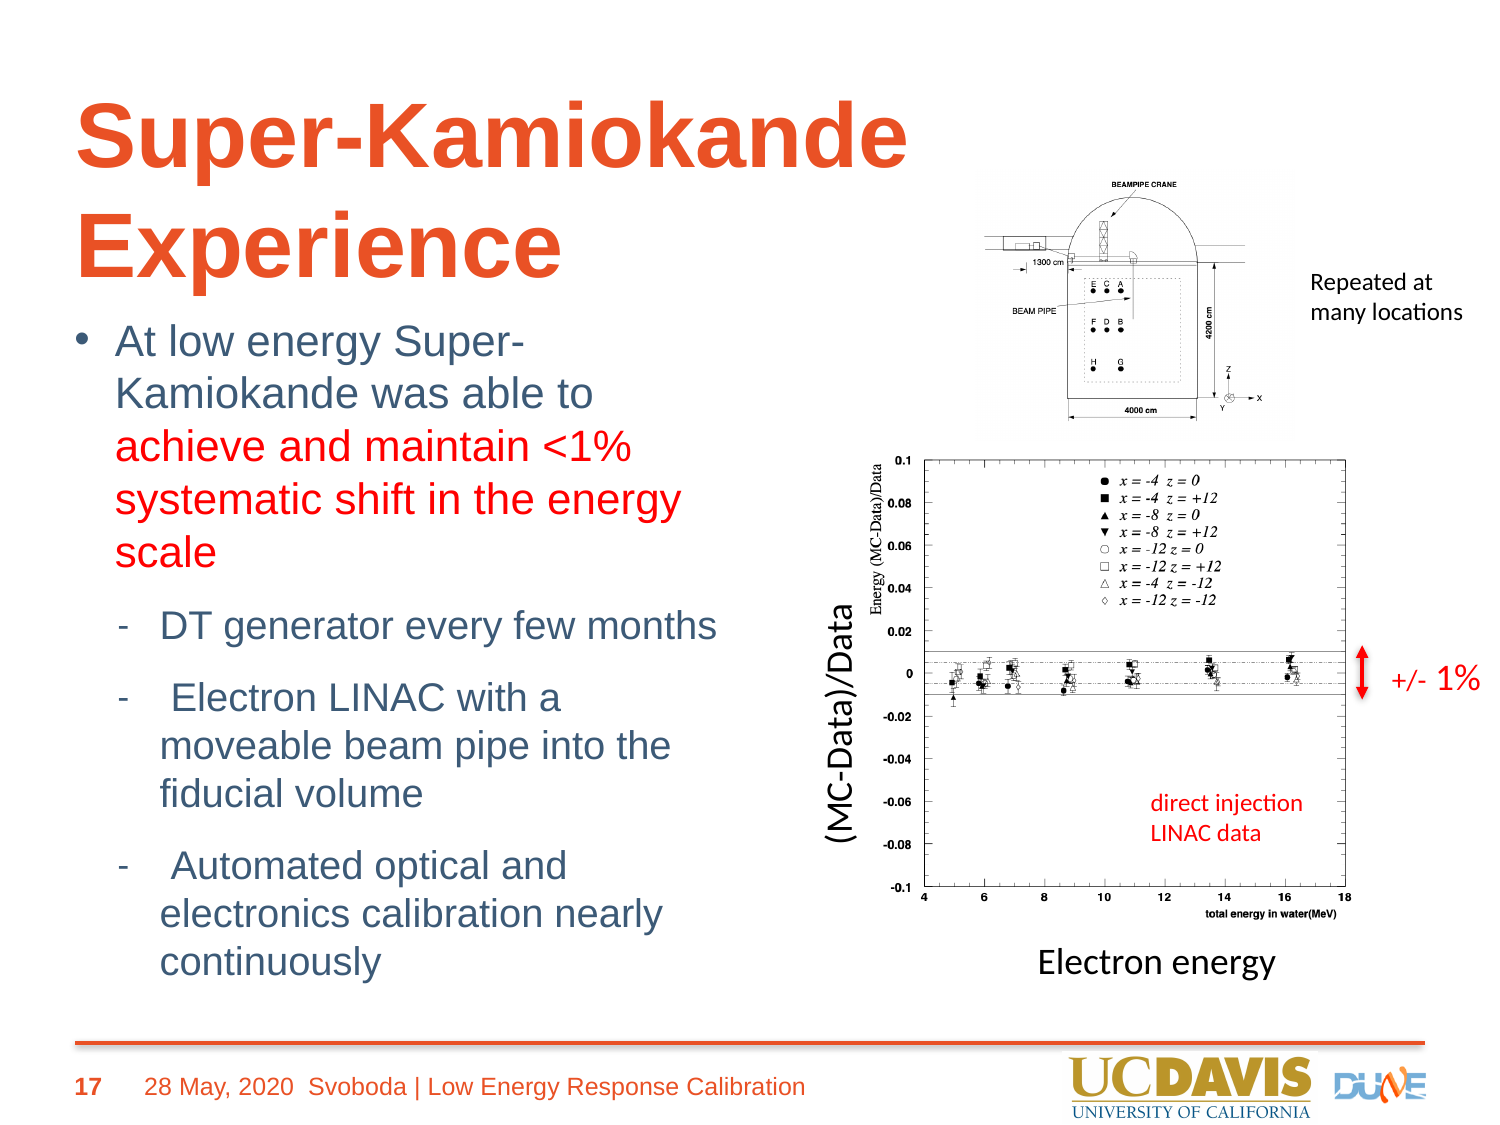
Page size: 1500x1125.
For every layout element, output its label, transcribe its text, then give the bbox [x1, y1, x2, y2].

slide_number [145, 1074, 308, 1101]
text_box (MC-Data)/Data [806, 588, 848, 860]
title Super-Kamiokande Experience [75, 75, 1425, 183]
picture [1333, 1064, 1427, 1104]
slide_number 17 [74, 1074, 145, 1101]
text_box Repeated at many locations [1300, 258, 1479, 333]
picture [1062, 1050, 1318, 1124]
picture [853, 169, 1377, 938]
list At low energy Super-Kamiokande was able to achieve and maintain <1% systematic shift in the energy scale DT generator every few months Electron LINAC with a moveable beam pipe into the fiducial volume Automated optical and electronics calibration nearly continuously [74, 304, 719, 1024]
footer Svoboda | Low Energy Response Calibration [308, 1074, 1022, 1101]
text_box +/- 1% [1381, 645, 1496, 706]
text_box Electron energy [1023, 947, 1292, 990]
